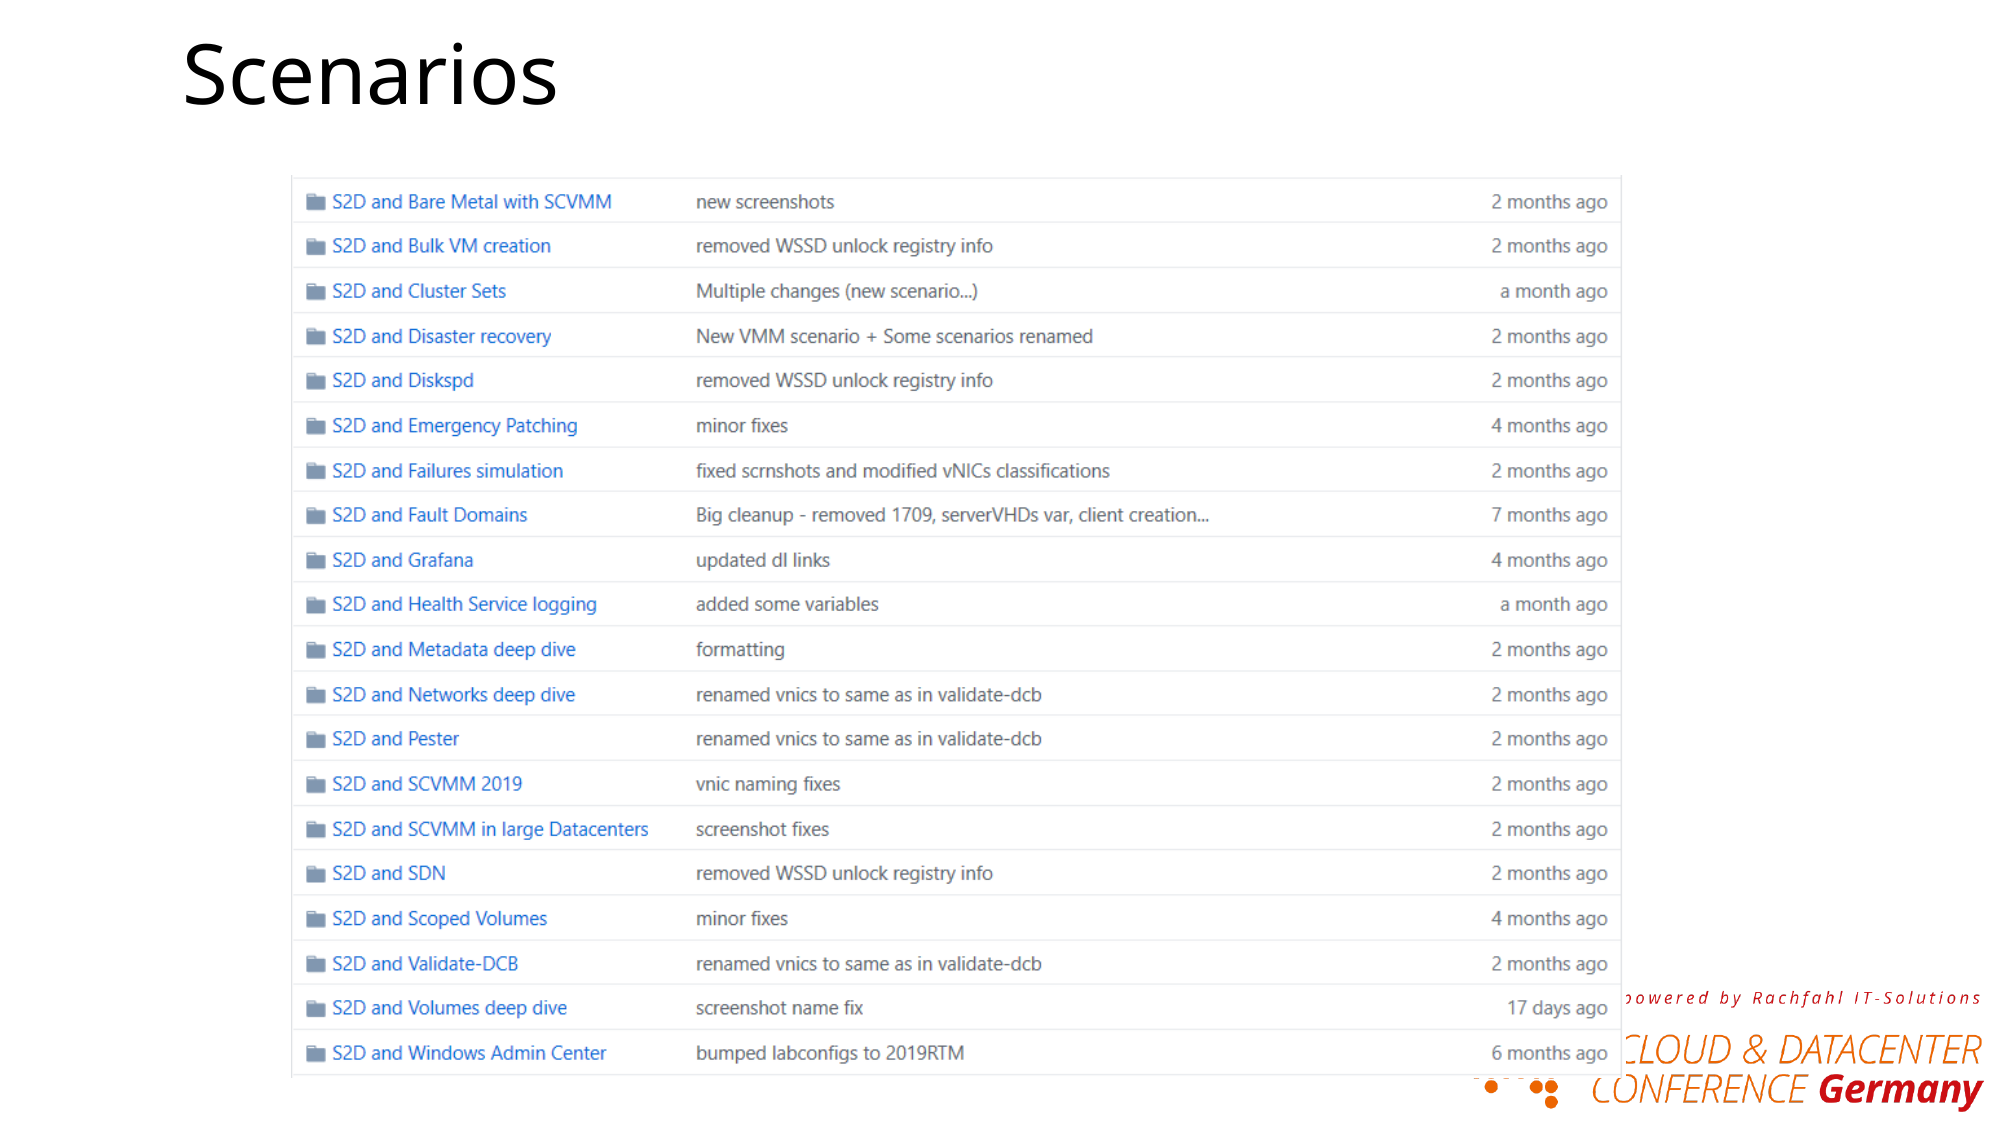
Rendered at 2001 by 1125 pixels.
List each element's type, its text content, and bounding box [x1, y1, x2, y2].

picture [291, 175, 2001, 1125]
title Scenarios [167, 0, 1893, 155]
